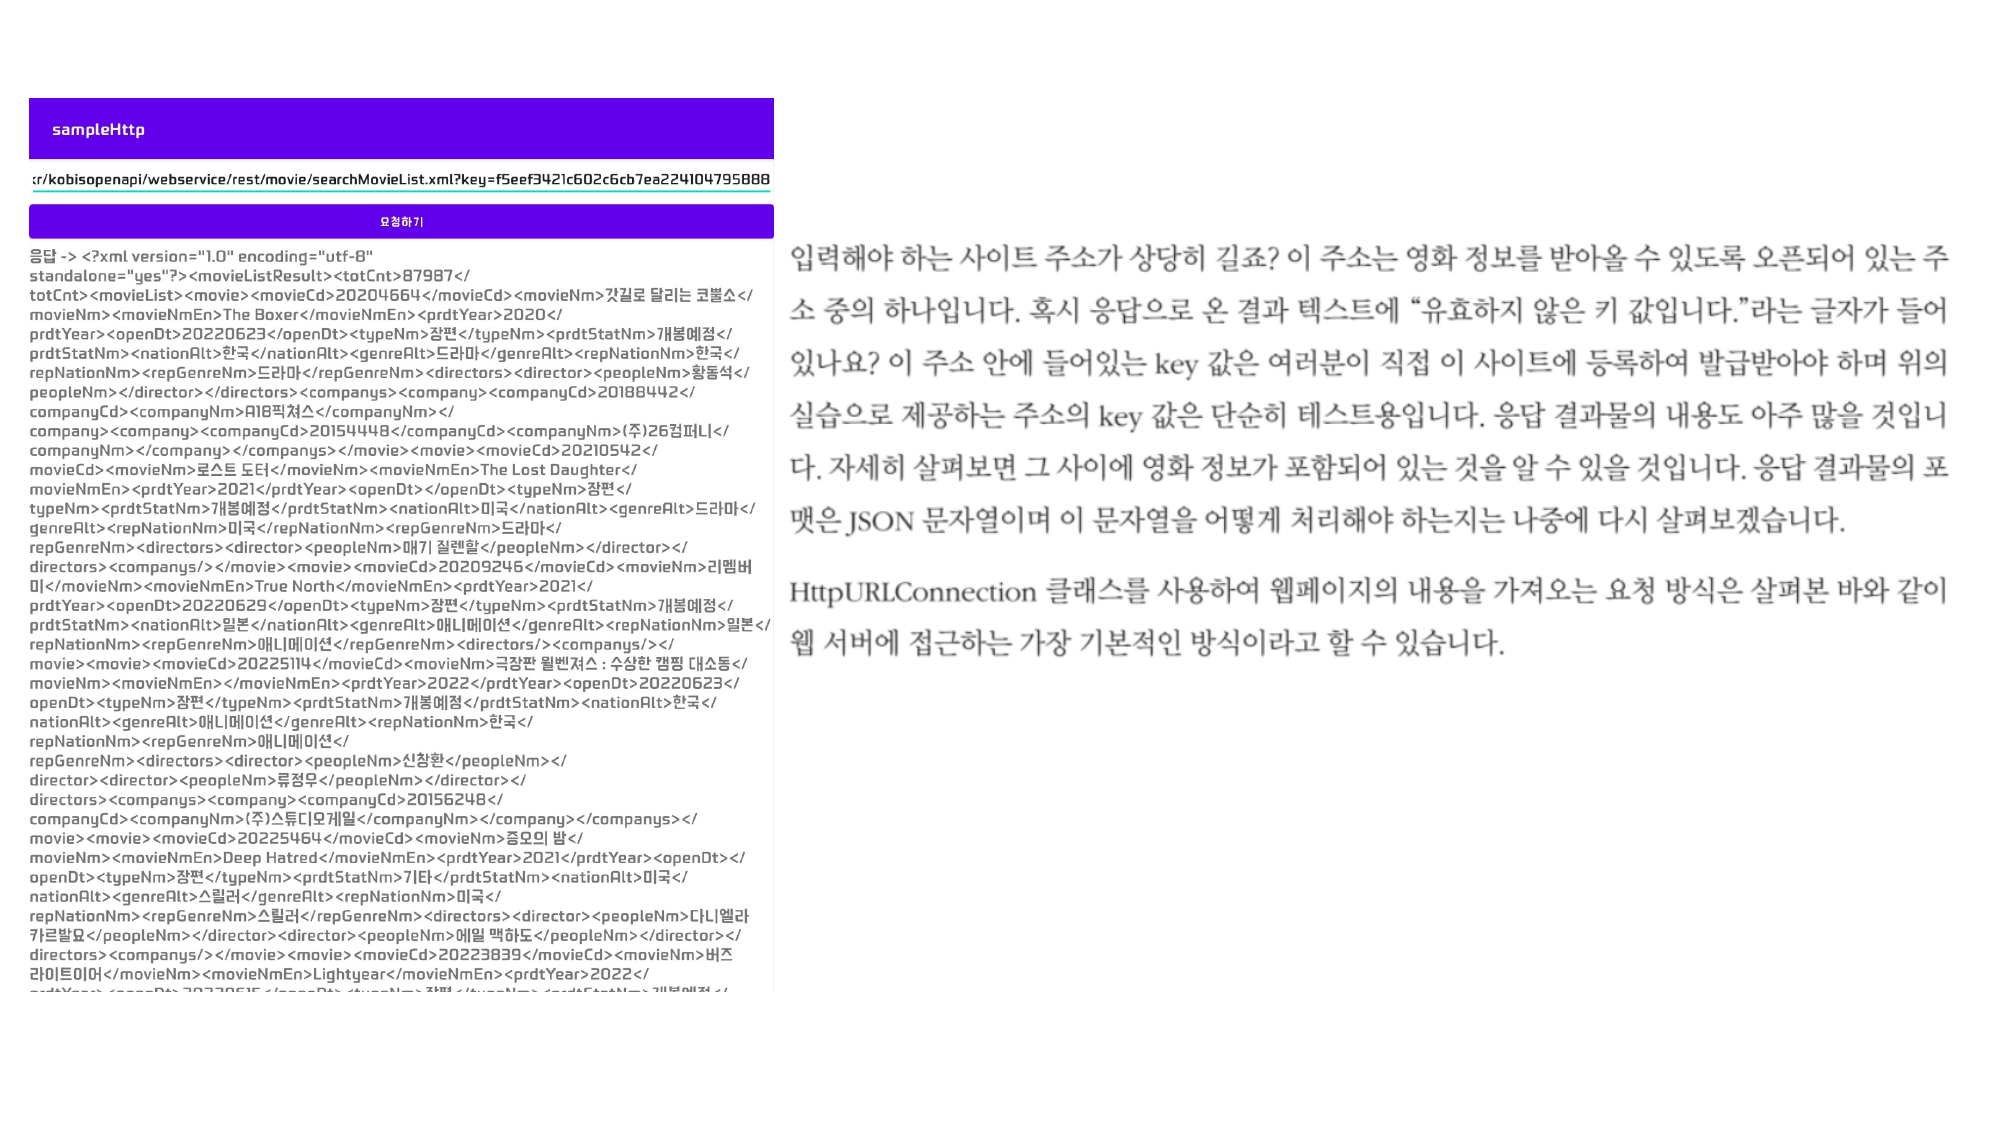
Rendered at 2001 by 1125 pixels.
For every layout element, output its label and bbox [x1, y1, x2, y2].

picture [785, 217, 2000, 704]
picture [29, 98, 774, 992]
